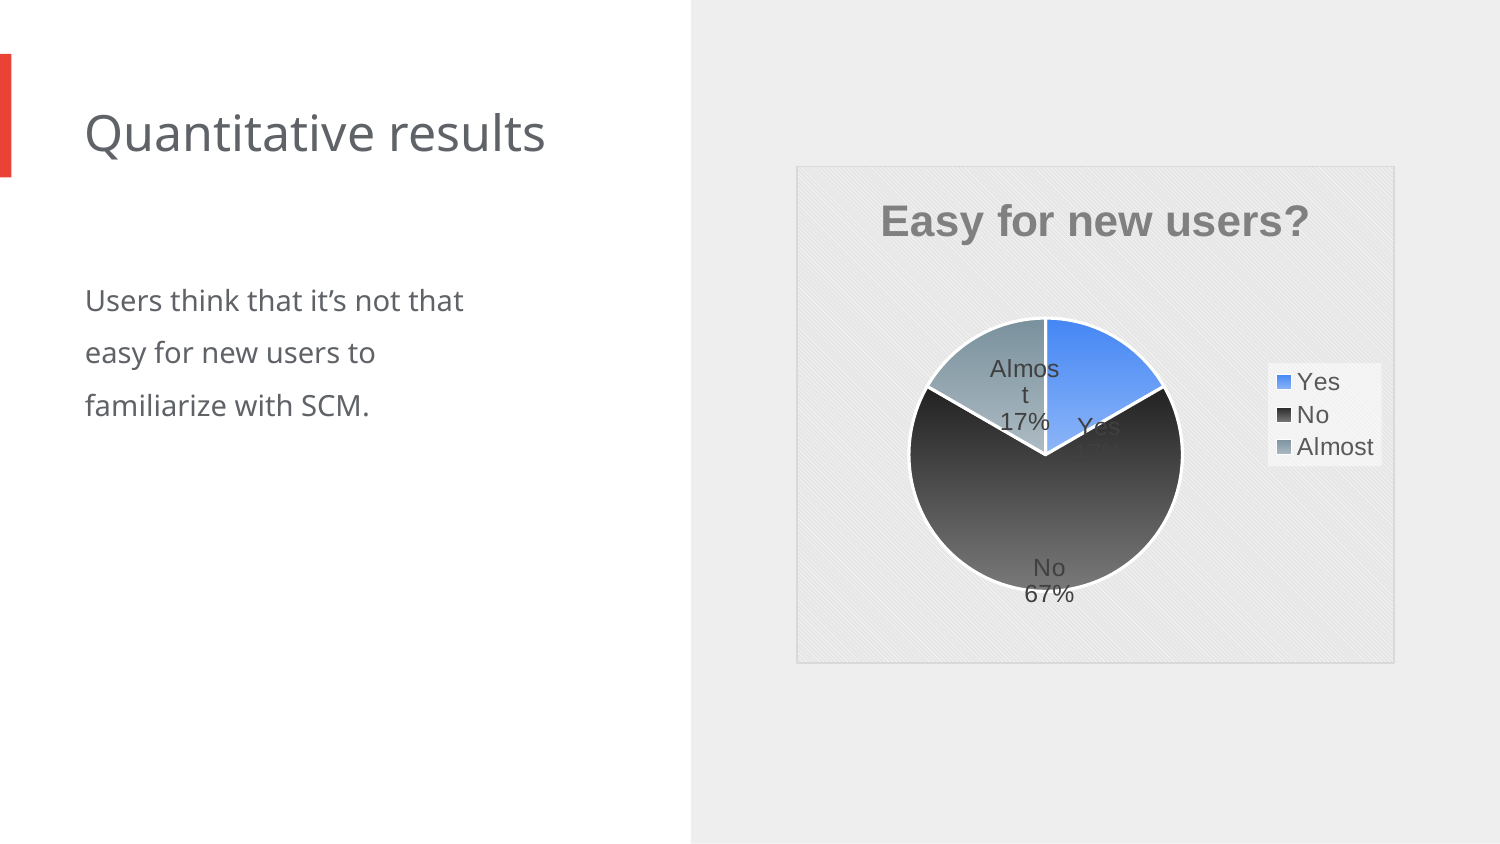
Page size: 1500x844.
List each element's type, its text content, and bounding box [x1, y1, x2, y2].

text_box Quantitative results [84, 85, 1234, 176]
text_box [690, 0, 1500, 844]
text_box Users think that it’s not that easy for new users to familiarize with SCM. [84, 249, 483, 437]
chart [795, 165, 1396, 665]
